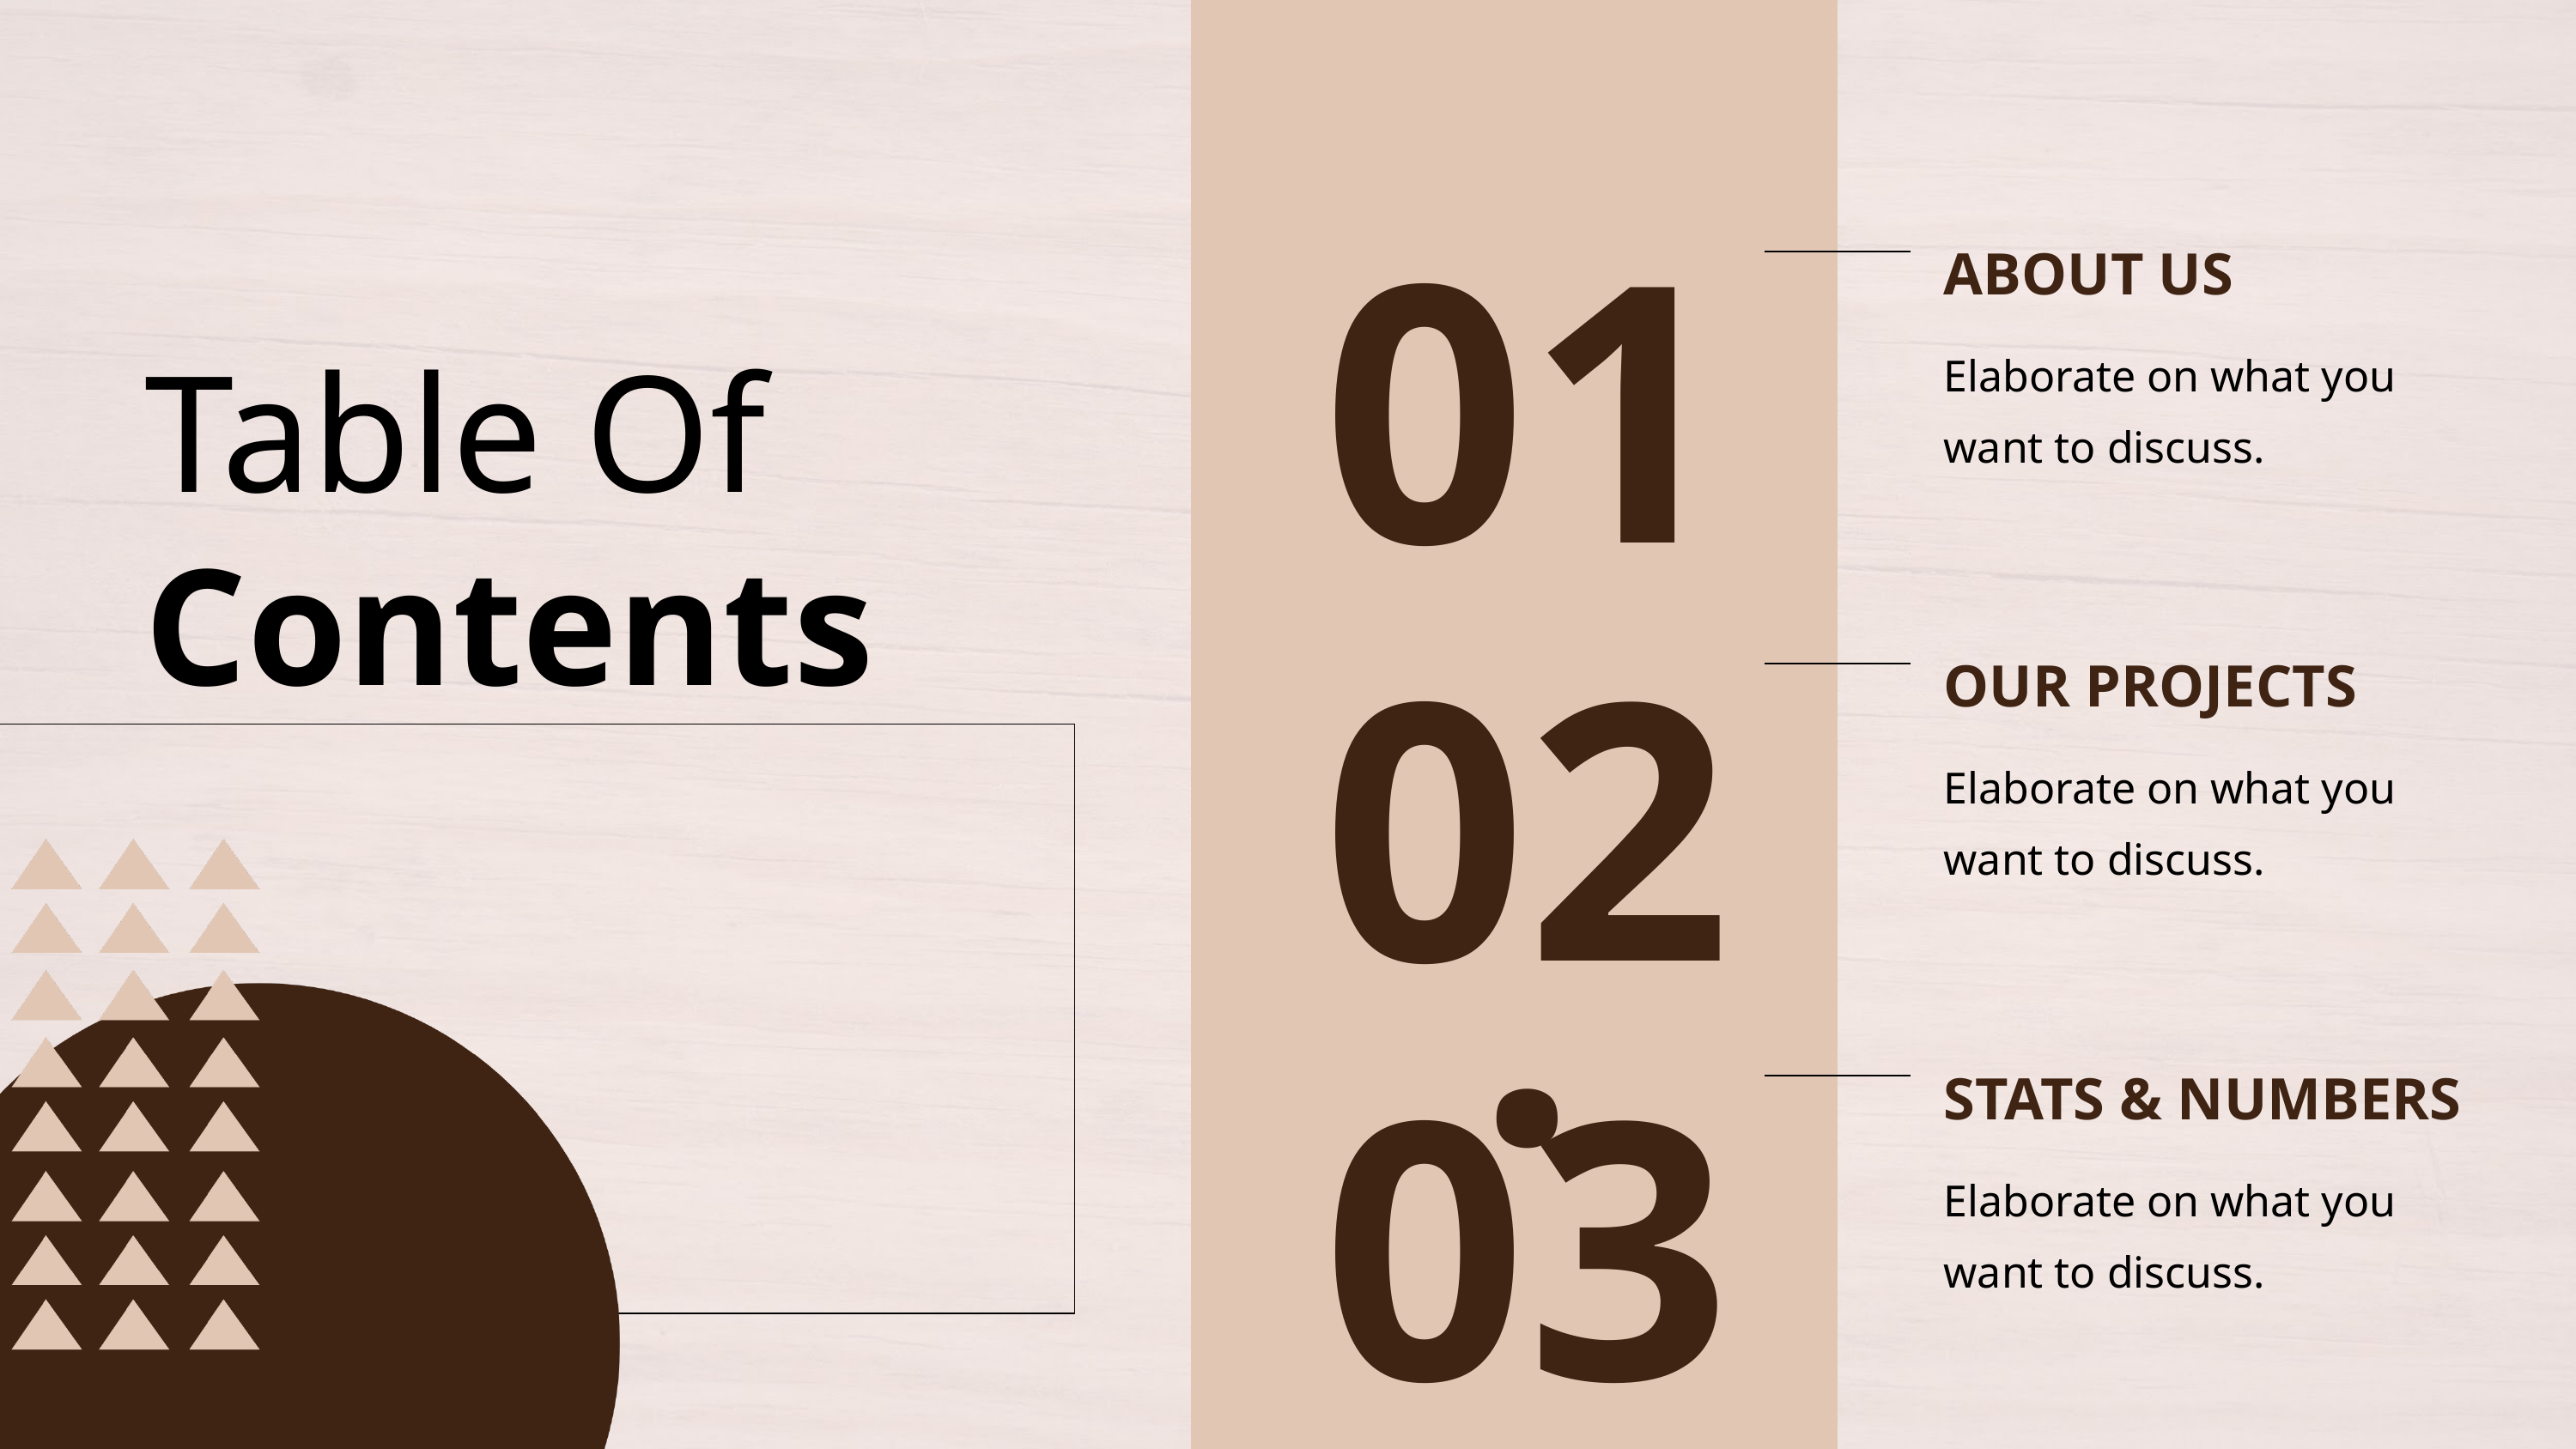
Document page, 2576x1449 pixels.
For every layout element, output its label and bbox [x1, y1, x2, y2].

text_box [0, 712, 1075, 1314]
picture [1838, 0, 2576, 1449]
text_box [1190, 0, 1838, 1449]
picture [0, 0, 1190, 1449]
